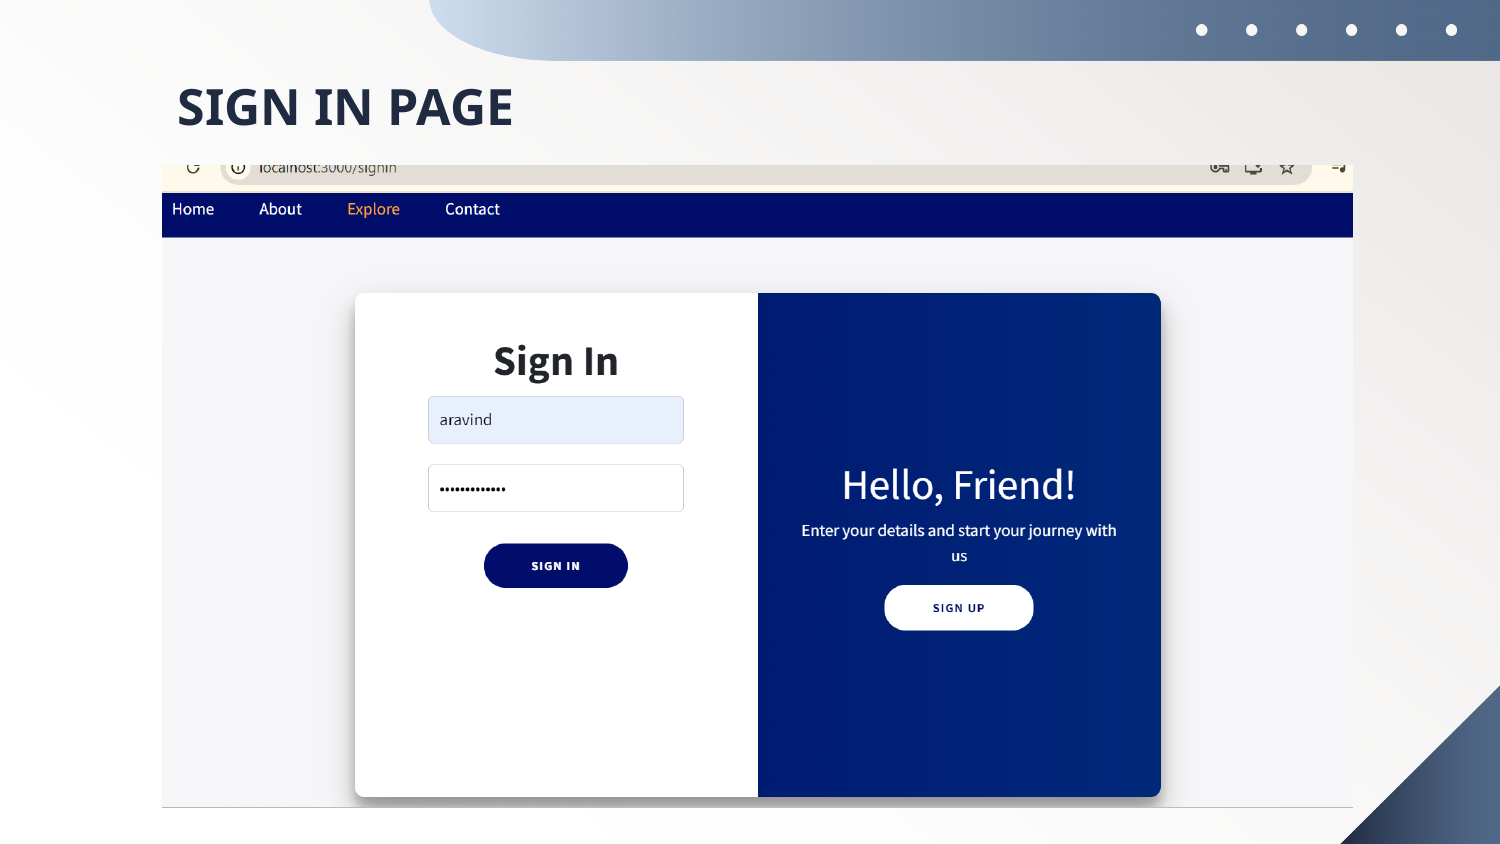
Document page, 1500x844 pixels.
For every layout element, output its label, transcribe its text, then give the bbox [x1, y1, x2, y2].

title SIGN IN PAGE [162, 0, 1178, 156]
picture [0, 0, 1500, 844]
